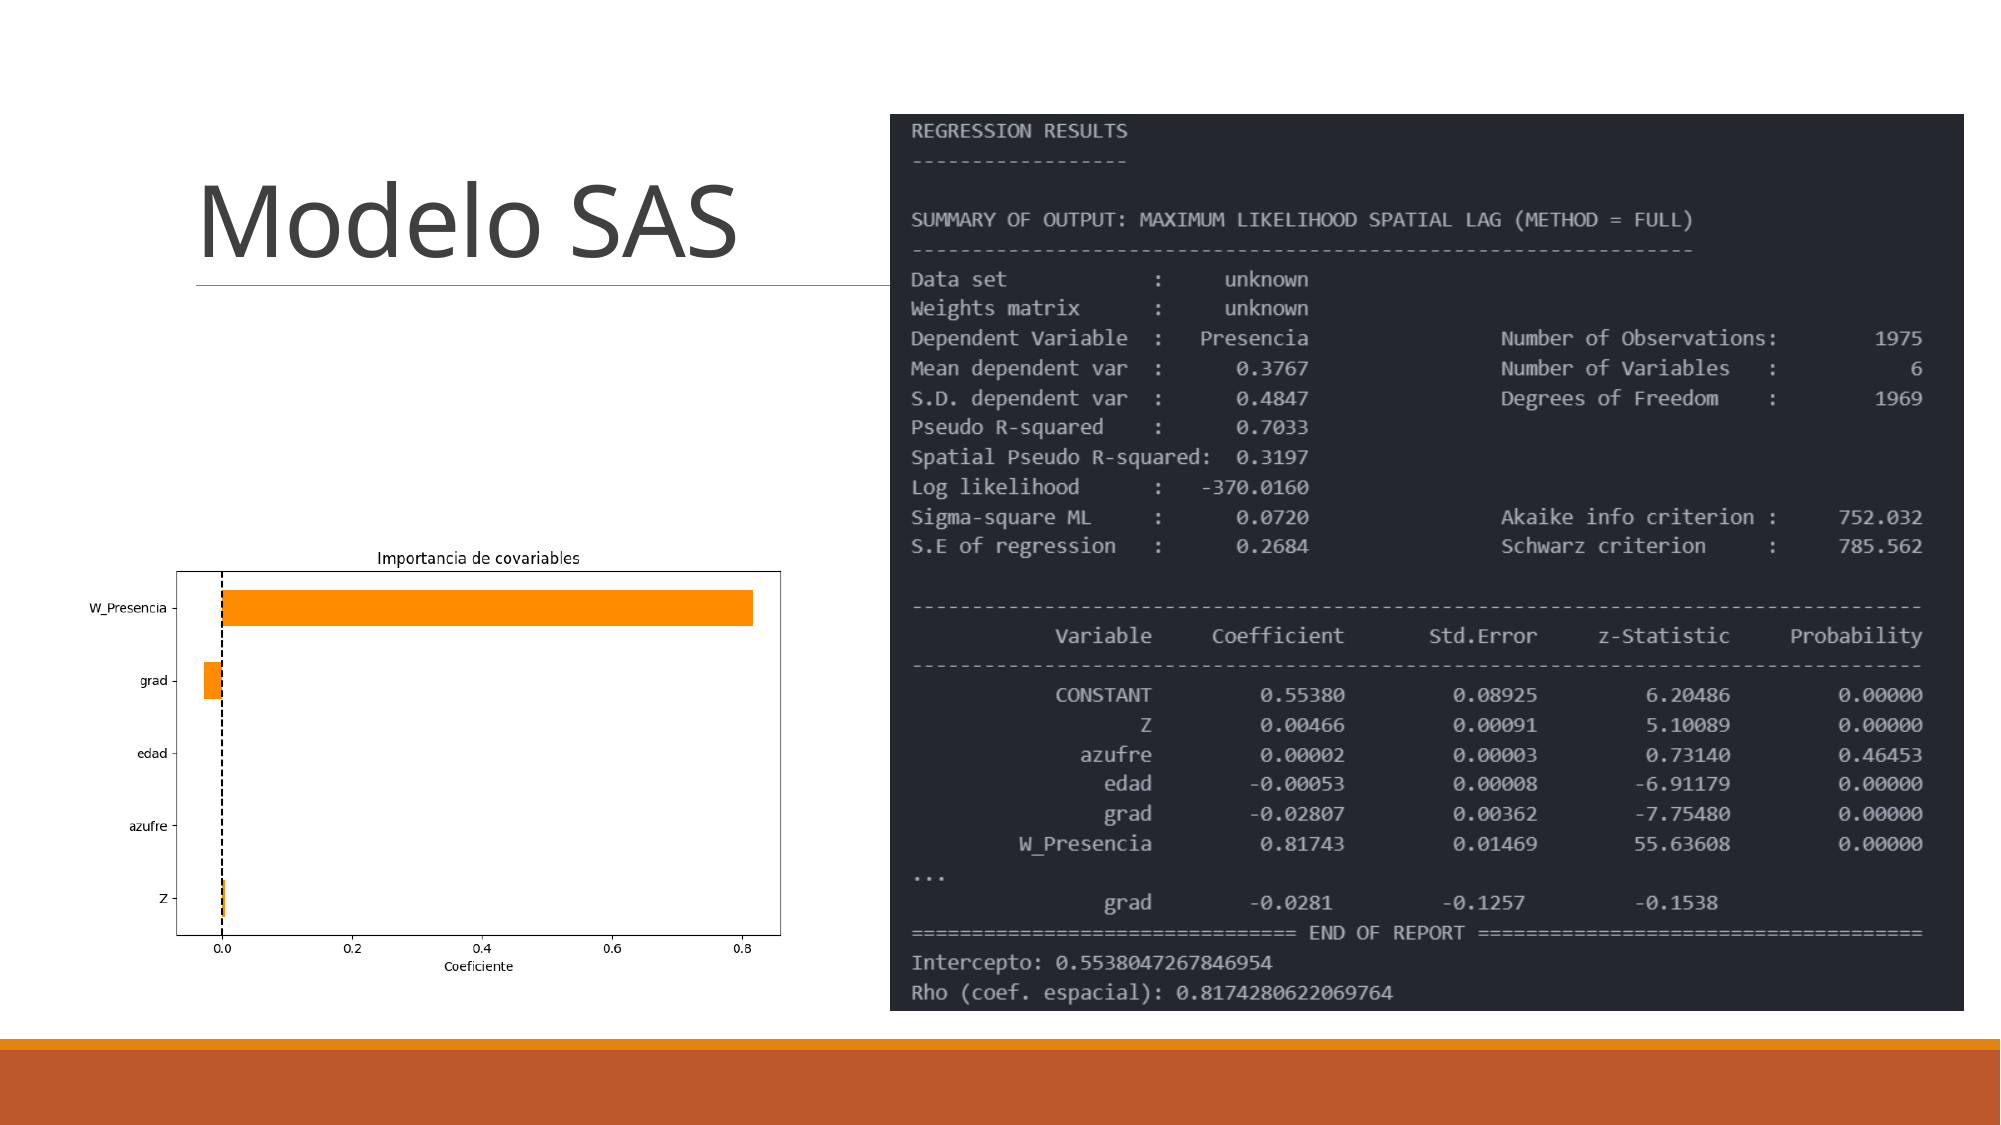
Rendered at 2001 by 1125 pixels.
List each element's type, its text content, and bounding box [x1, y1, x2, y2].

picture [79, 541, 789, 982]
picture [890, 113, 1964, 1012]
title Modelo SAS [180, 47, 1830, 285]
